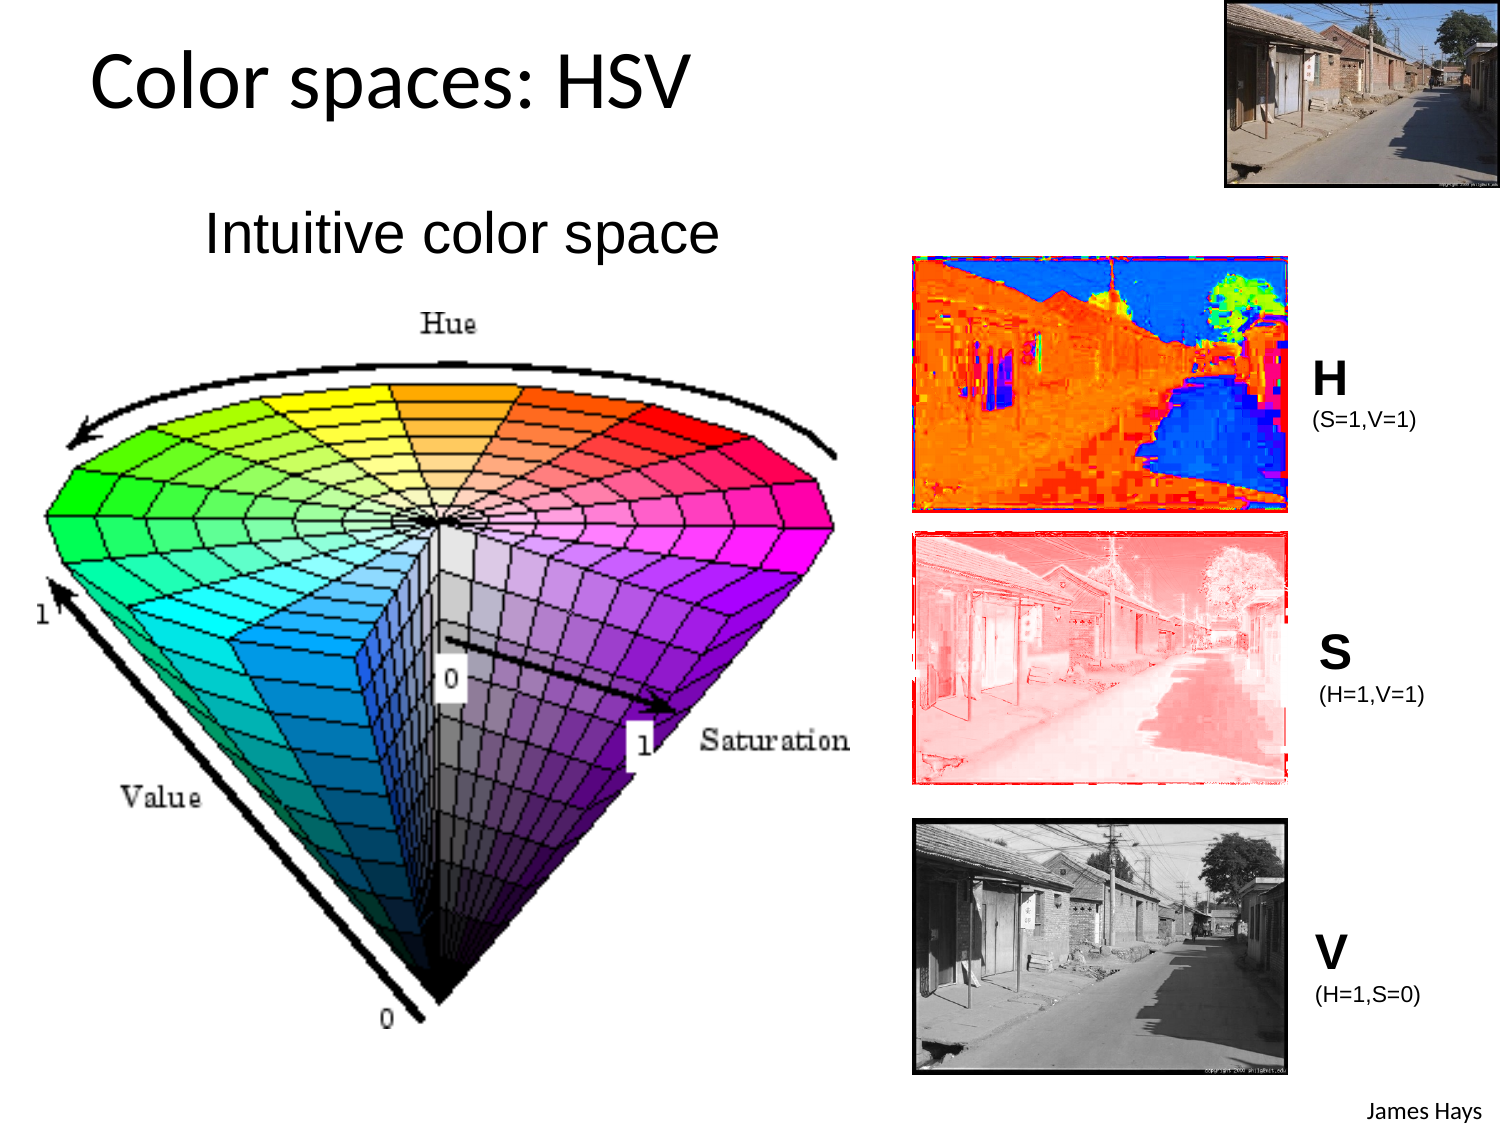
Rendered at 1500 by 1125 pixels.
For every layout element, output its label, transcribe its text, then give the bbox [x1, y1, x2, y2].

picture [912, 818, 1288, 1076]
picture [912, 255, 1288, 513]
text_box S (H=1,V=1) [1304, 612, 1441, 715]
picture [912, 530, 1288, 788]
text_box V (H=1,S=0) [1300, 912, 1437, 1015]
picture [37, 312, 851, 1029]
text_box James Hays [1352, 1087, 1498, 1125]
text_box H (S=1,V=1) [1297, 337, 1433, 440]
text_box Intuitive color space [190, 187, 737, 273]
picture [1224, 0, 1500, 189]
title Color spaces: HSV [74, 0, 1222, 151]
